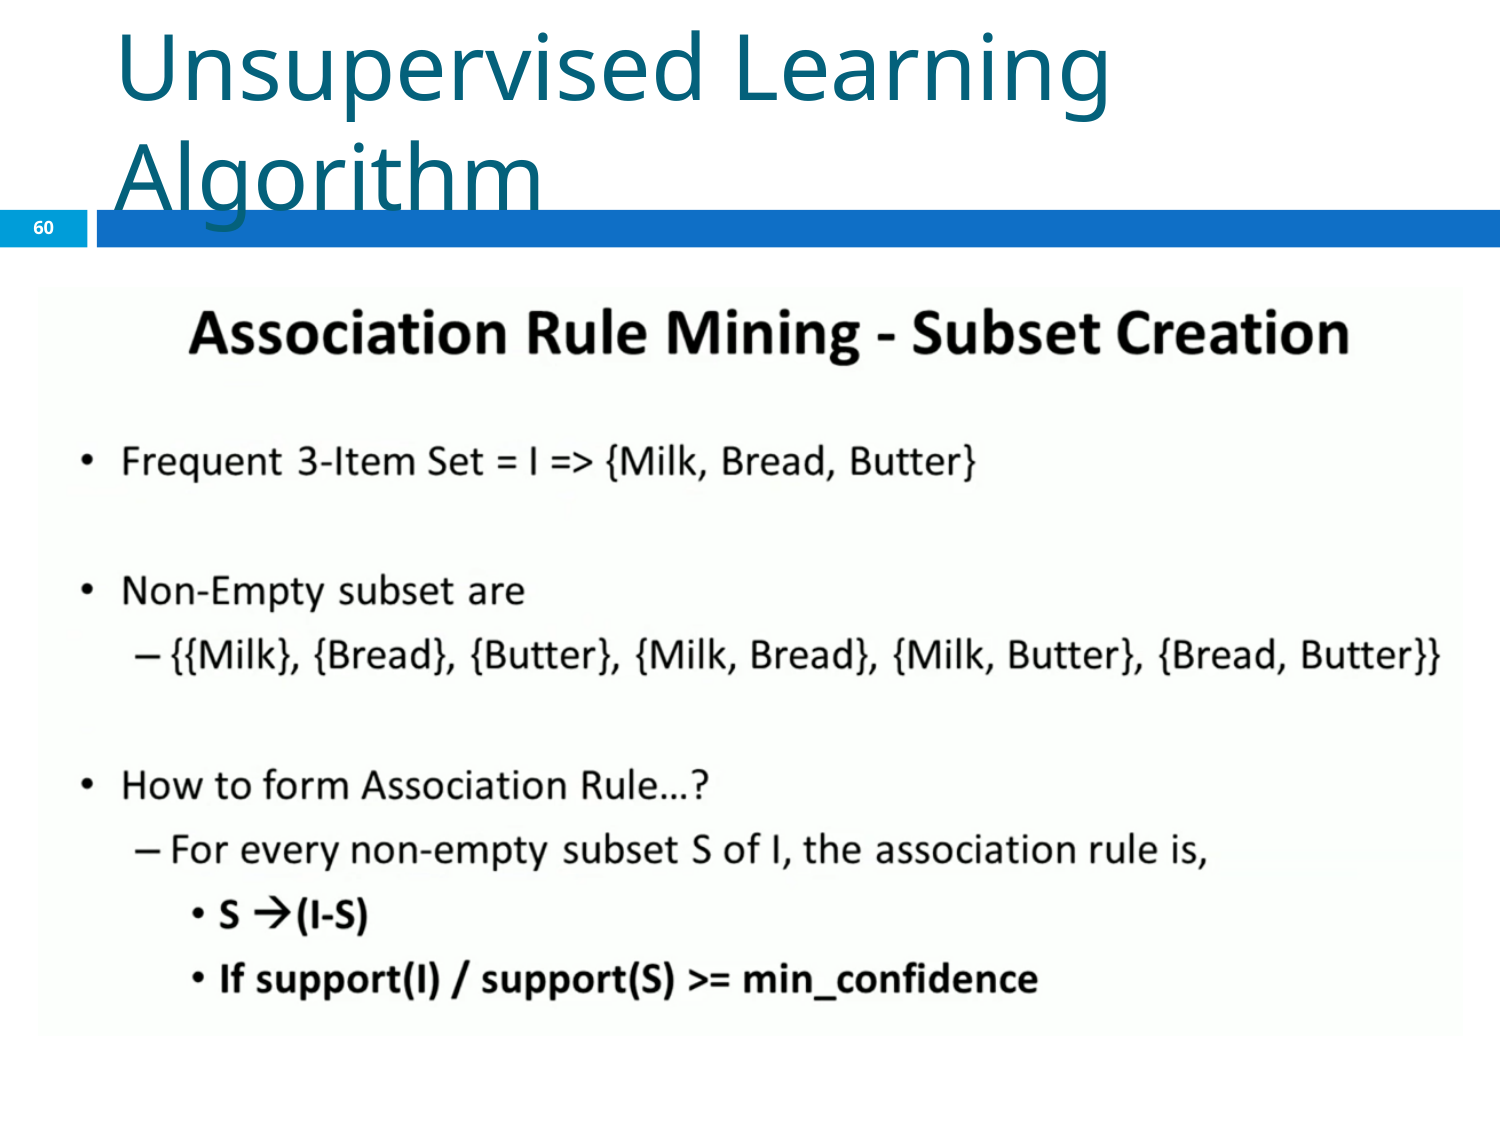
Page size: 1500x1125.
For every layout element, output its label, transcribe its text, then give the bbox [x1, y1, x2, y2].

picture [37, 287, 1464, 1037]
title Unsupervised Learning Algorithm [99, 37, 1438, 200]
slide_number ‹#› [0, 208, 88, 249]
